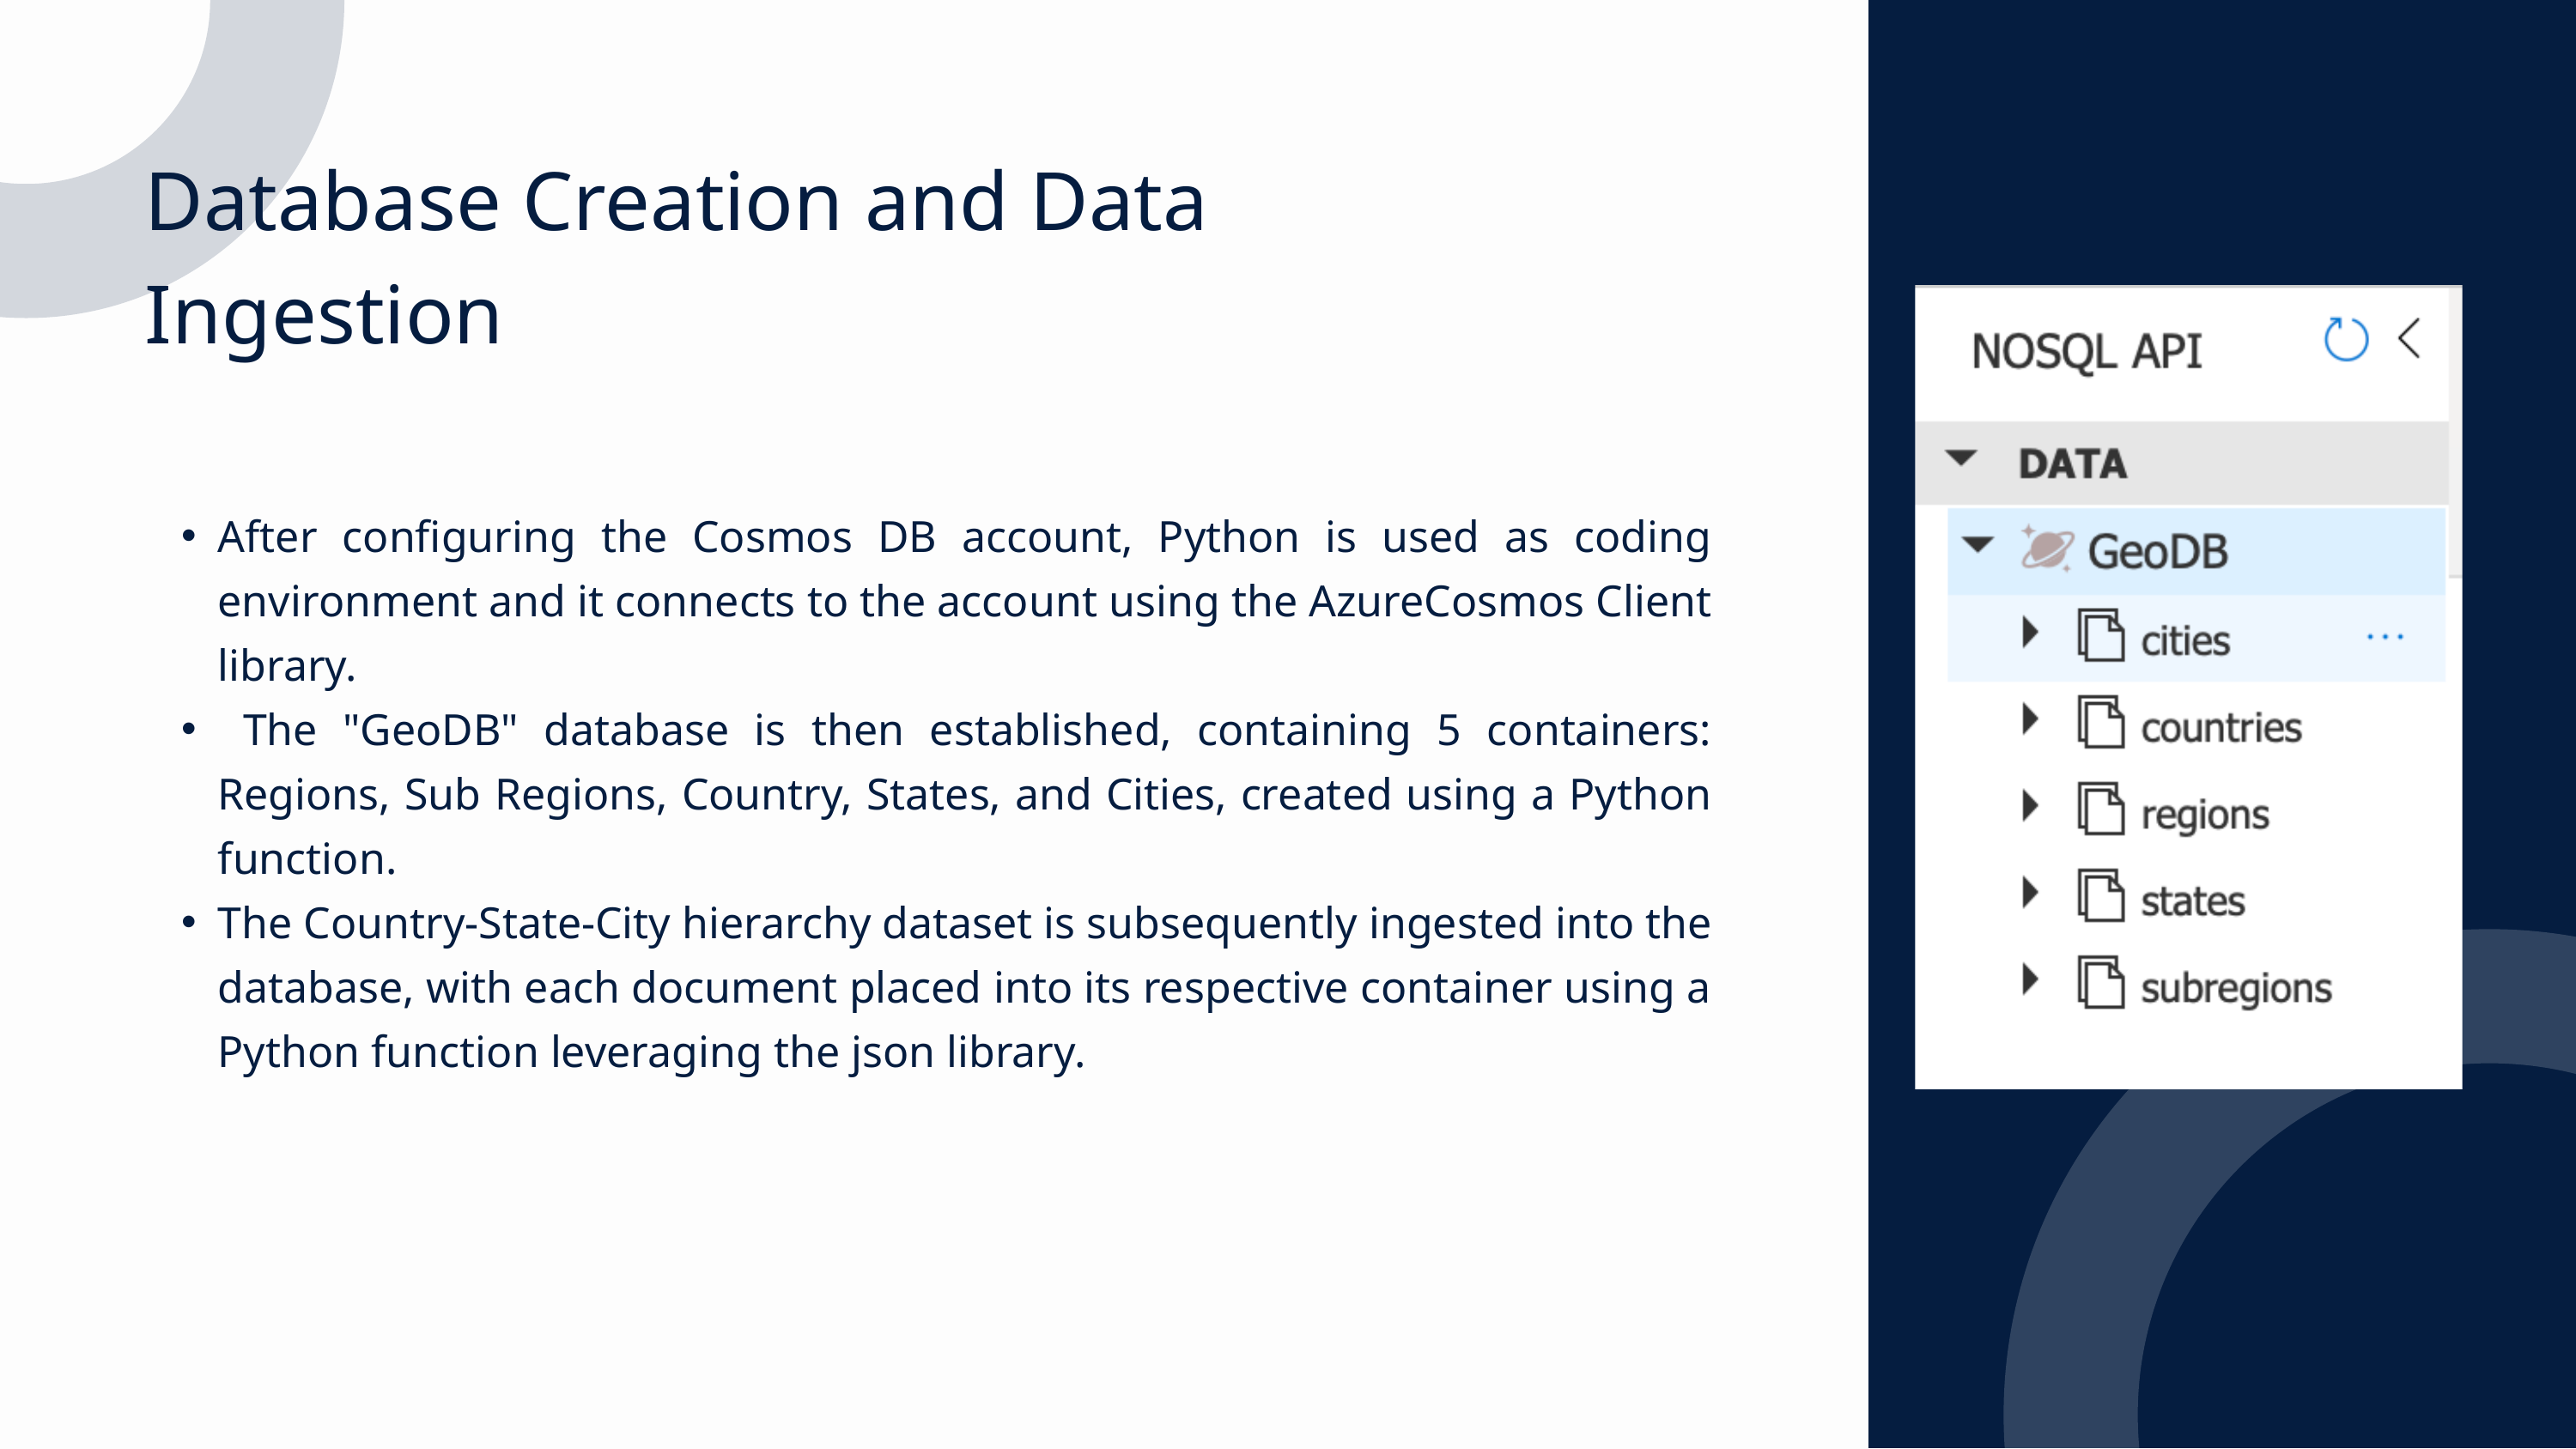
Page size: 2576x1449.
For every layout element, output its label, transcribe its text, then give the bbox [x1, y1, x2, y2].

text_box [2070, 996, 2576, 1449]
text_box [1868, 0, 2576, 1449]
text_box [0, 0, 278, 252]
text_box Database Creation and Data Ingestion [144, 134, 1496, 360]
text_box After configuring the Cosmos DB account, Python is used as coding environment and it connects to the account using the AzureCosmos Client library. The "GeoDB" database is then established, containing 5 containers: Regions, Sub Regions, Country, States, and Cities, created using a Python function. The Country-State-City hierarchy dataset is subsequently ingested into the database, with each document placed into its respective container using a Python function leveraging the json library. [144, 496, 1713, 1076]
